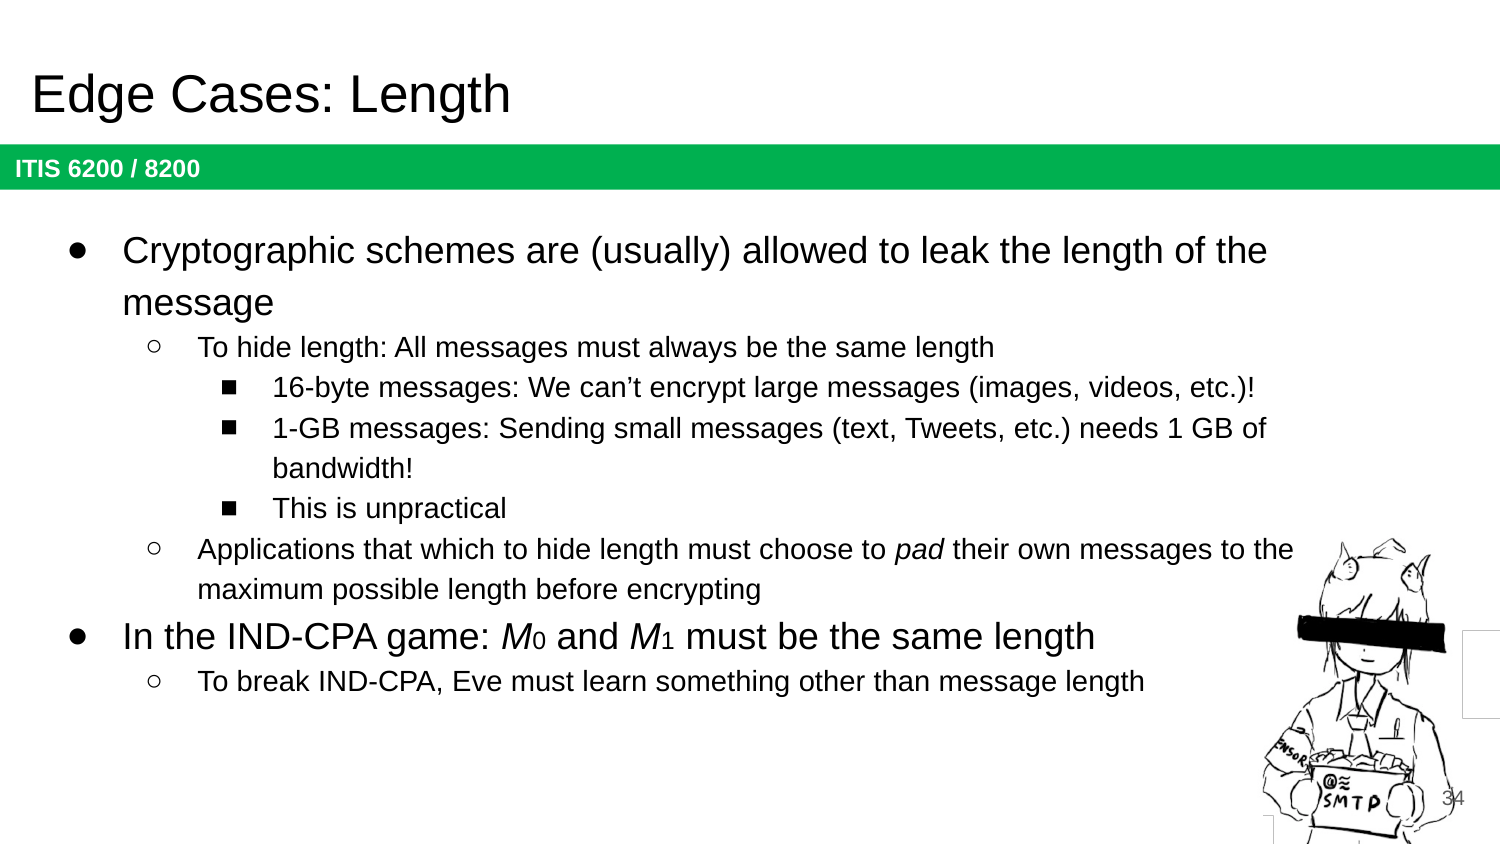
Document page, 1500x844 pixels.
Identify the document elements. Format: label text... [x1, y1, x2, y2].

list Cryptographic schemes are (usually) allowed to leak the length of the message To hide length: All messages must always be the same length 16-byte messages: We can’t encrypt large messages (images, videos, etc.)! 1-GB messages: Sending small messages (text, Tweets, etc.) needs 1 GB of bandwidth! This is unpractical Applications that which to hide length must choose to pad their own messages to the maximum possible length before encrypting In the IND-CPA game: M0 and M1 must be the same length To break IND-CPA, Eve must learn something other than message length [32, 204, 1431, 823]
picture [1229, 520, 1500, 844]
title Edge Cases: Length [16, 44, 1415, 139]
